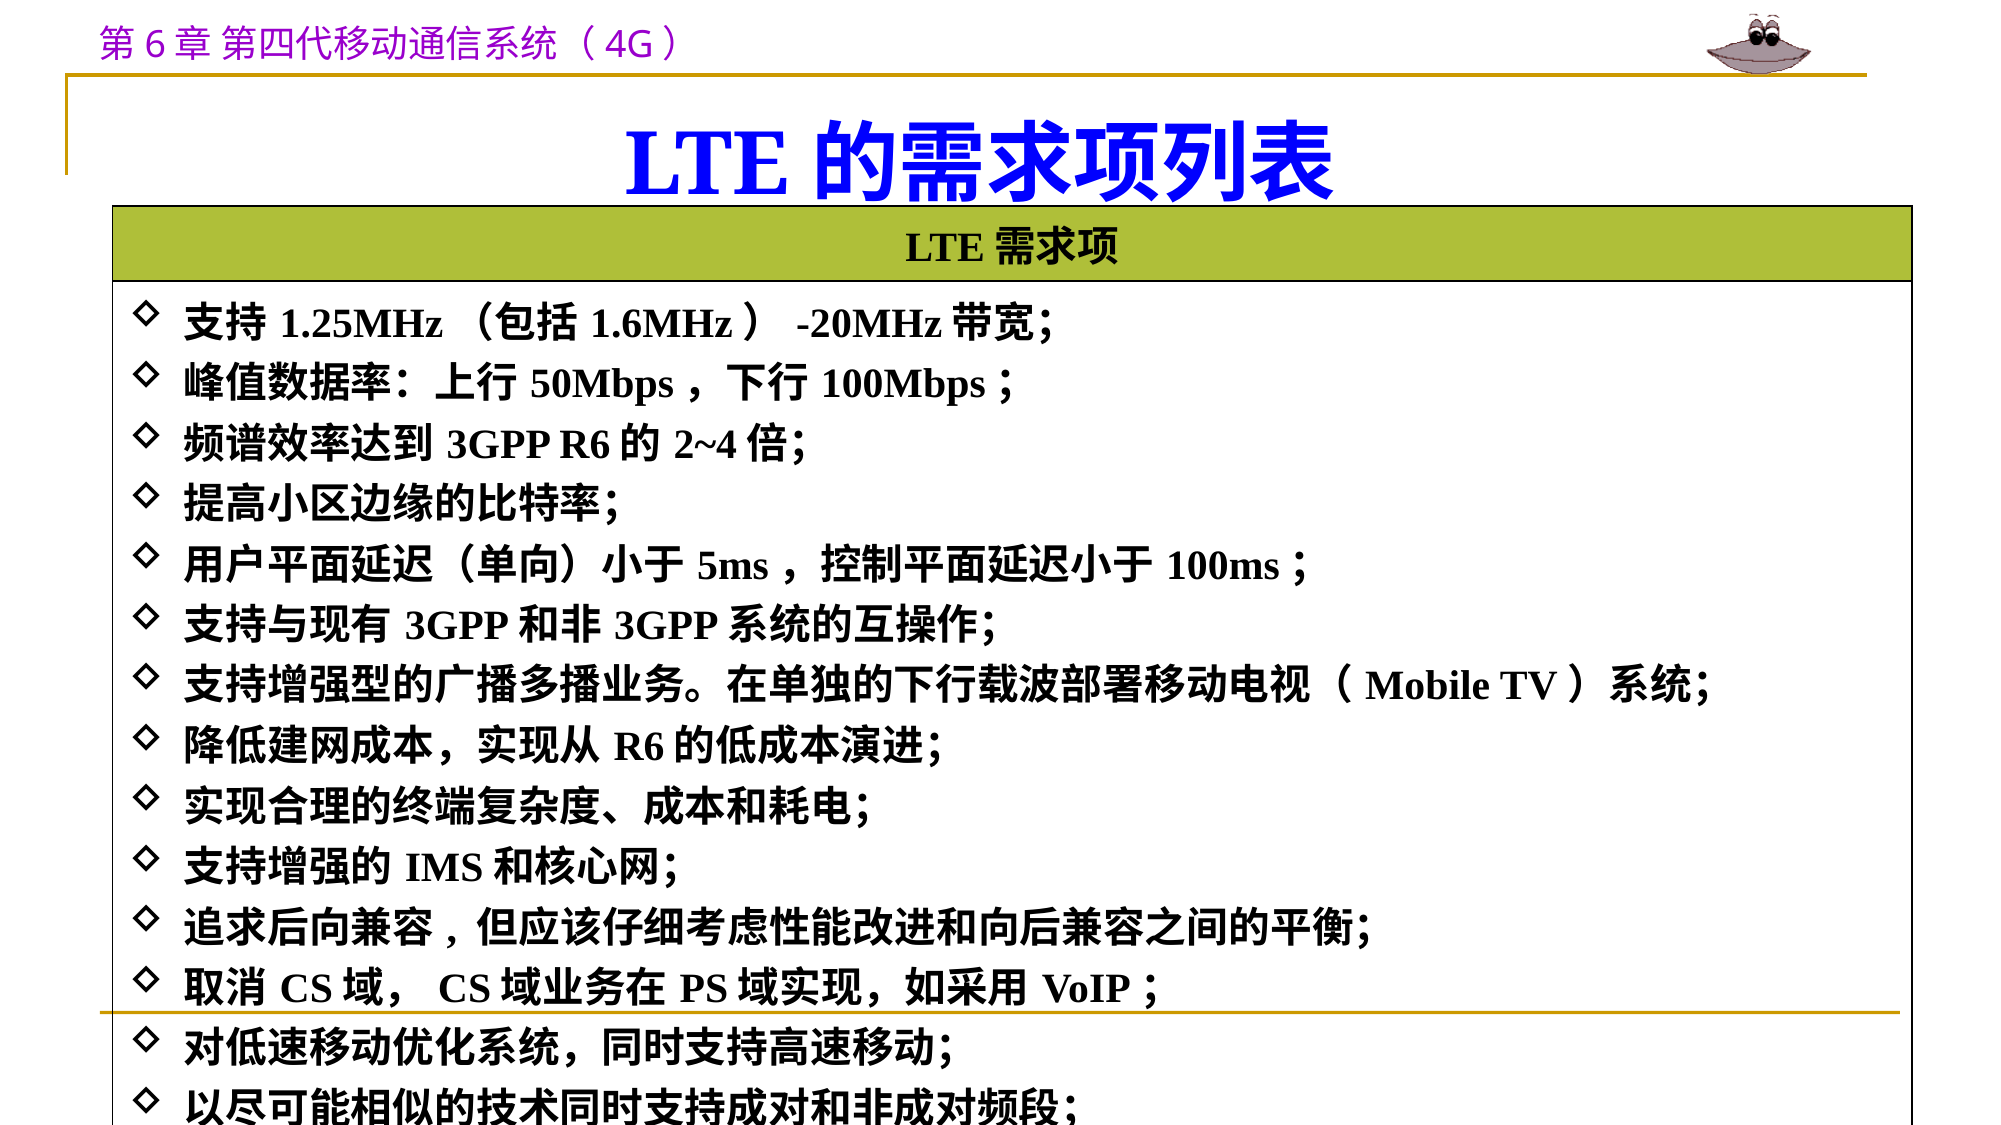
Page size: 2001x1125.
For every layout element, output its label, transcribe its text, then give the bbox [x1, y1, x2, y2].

picture [1650, 0, 1817, 87]
table_cell 支持1.25MHz（包括1.6MHz）-20MHz带宽； 峰值数据率：上行50Mbps，下行100Mbps； 频谱效率达到3GPP R6的2~4倍； 提高小区边缘的比特率； 用户平面延迟（单向）小于5ms，控制平面延迟小于100ms； 支持与现有3GPP和非3GPP系统的互操作； 支持增强型的广播多播业务。在单独的下行载波部署移动电视（Mobile TV）系统； 降低建网成本，实现从R6的低成本演进； 实现合理的终端复杂度、成本和耗电； 支持增强的IMS和核心网； 追求后向兼容, 但应该仔细考虑性能改进和向后兼容之间的平衡； 取消CS域，CS域业务在PS域实现，如采用VoIP； 对低速移动优化系统，同时支持高速移动； 以尽可能相似的技术同时支持成对和非成对频段； 尽可能支持简单的临频共存。 [113, 282, 1911, 1125]
table_header LTE需求项 [113, 207, 1911, 280]
title LTE的需求项列表 [99, 99, 1901, 233]
